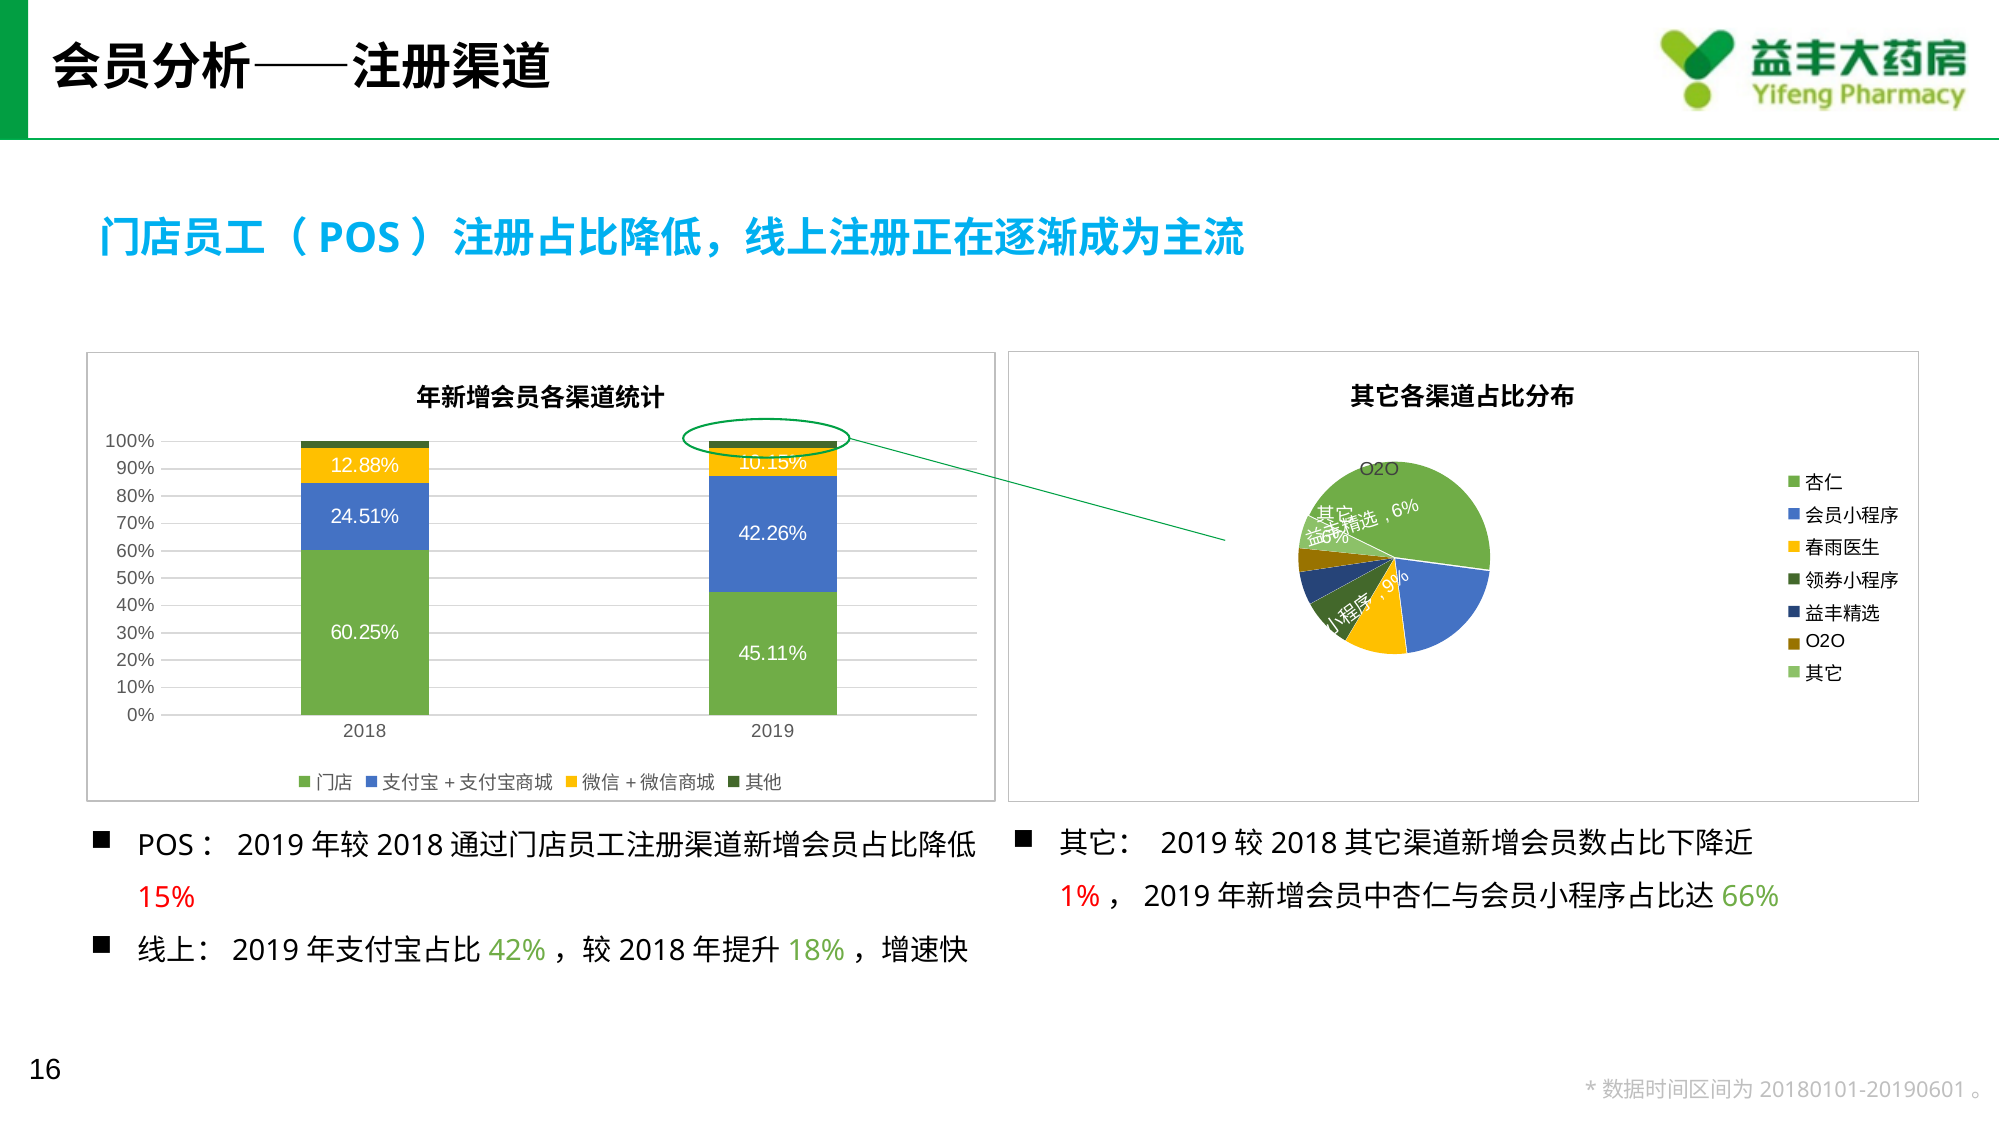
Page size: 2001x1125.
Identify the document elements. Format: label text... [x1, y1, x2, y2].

chart [86, 351, 996, 802]
text_box 16 [14, 1042, 150, 1103]
text_box 会员分析——注册渠道 [51, 41, 1134, 97]
chart [1008, 351, 1919, 802]
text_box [849, 438, 1226, 541]
text_box *数据时间区间为20180101-20190601。 [1584, 1078, 1994, 1103]
text_box [0, 0, 29, 140]
text_box [1600, 973, 2000, 1125]
text_box 其它： 2019较2018其它渠道新增会员数占比下降近1%，2019年新增会员中杏仁与会员小程序占比达66% [1012, 807, 1910, 924]
picture [1640, 11, 1991, 127]
text_box 门店员工（POS）注册占比降低，线上注册正在逐渐成为主流 [99, 223, 1909, 262]
text_box POS：2019年较2018通过门店员工注册渠道新增会员占比降低15% 线上：2019年支付宝占比42%，较2018年提升18%，增速快 [90, 808, 1009, 926]
